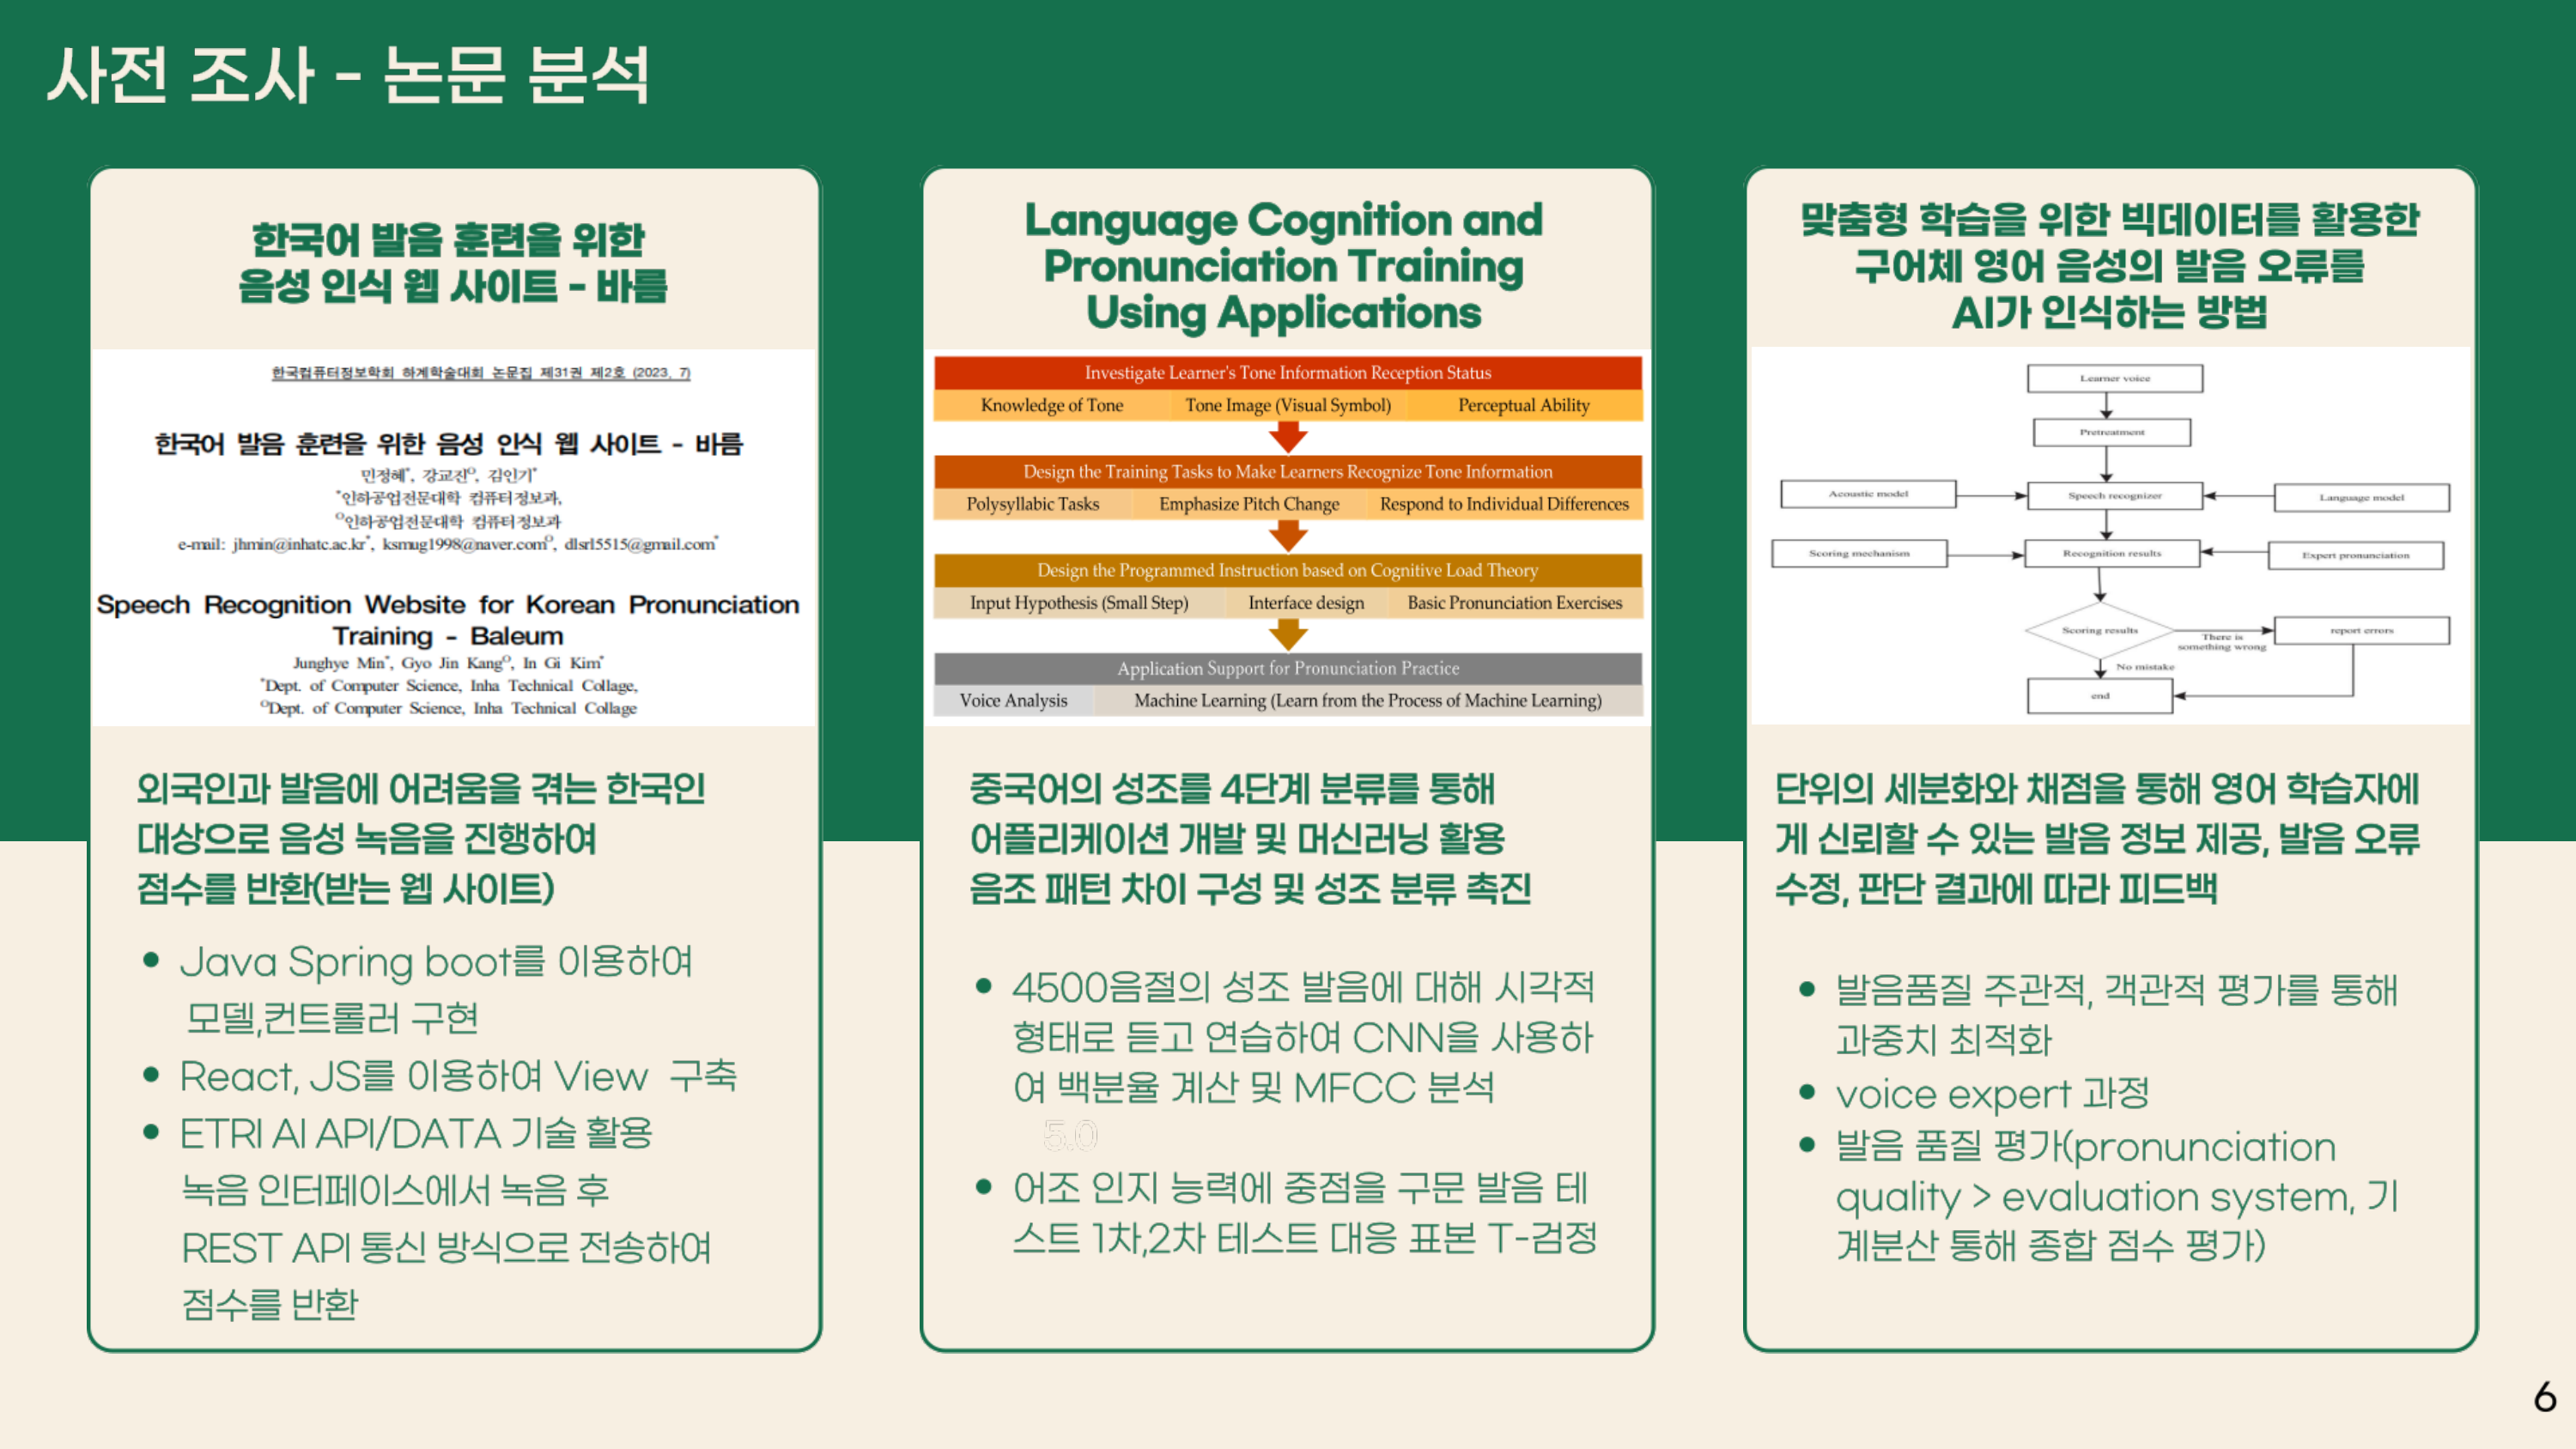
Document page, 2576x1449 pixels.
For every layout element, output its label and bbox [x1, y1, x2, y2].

picture [952, 748, 1638, 1297]
picture [1711, 178, 2500, 374]
picture [99, 198, 774, 349]
text_box [0, 0, 2576, 841]
picture [972, 177, 1602, 379]
text_box [1752, 381, 2471, 724]
text_box [1742, 381, 2480, 1355]
text_box [87, 164, 823, 1355]
picture [1763, 748, 2458, 1309]
text_box [1742, 164, 2480, 177]
picture [21, 10, 714, 184]
picture [2522, 1364, 2576, 1449]
text_box [925, 349, 1651, 726]
text_box [920, 164, 1656, 1355]
text_box [93, 349, 815, 726]
picture [125, 748, 771, 1365]
